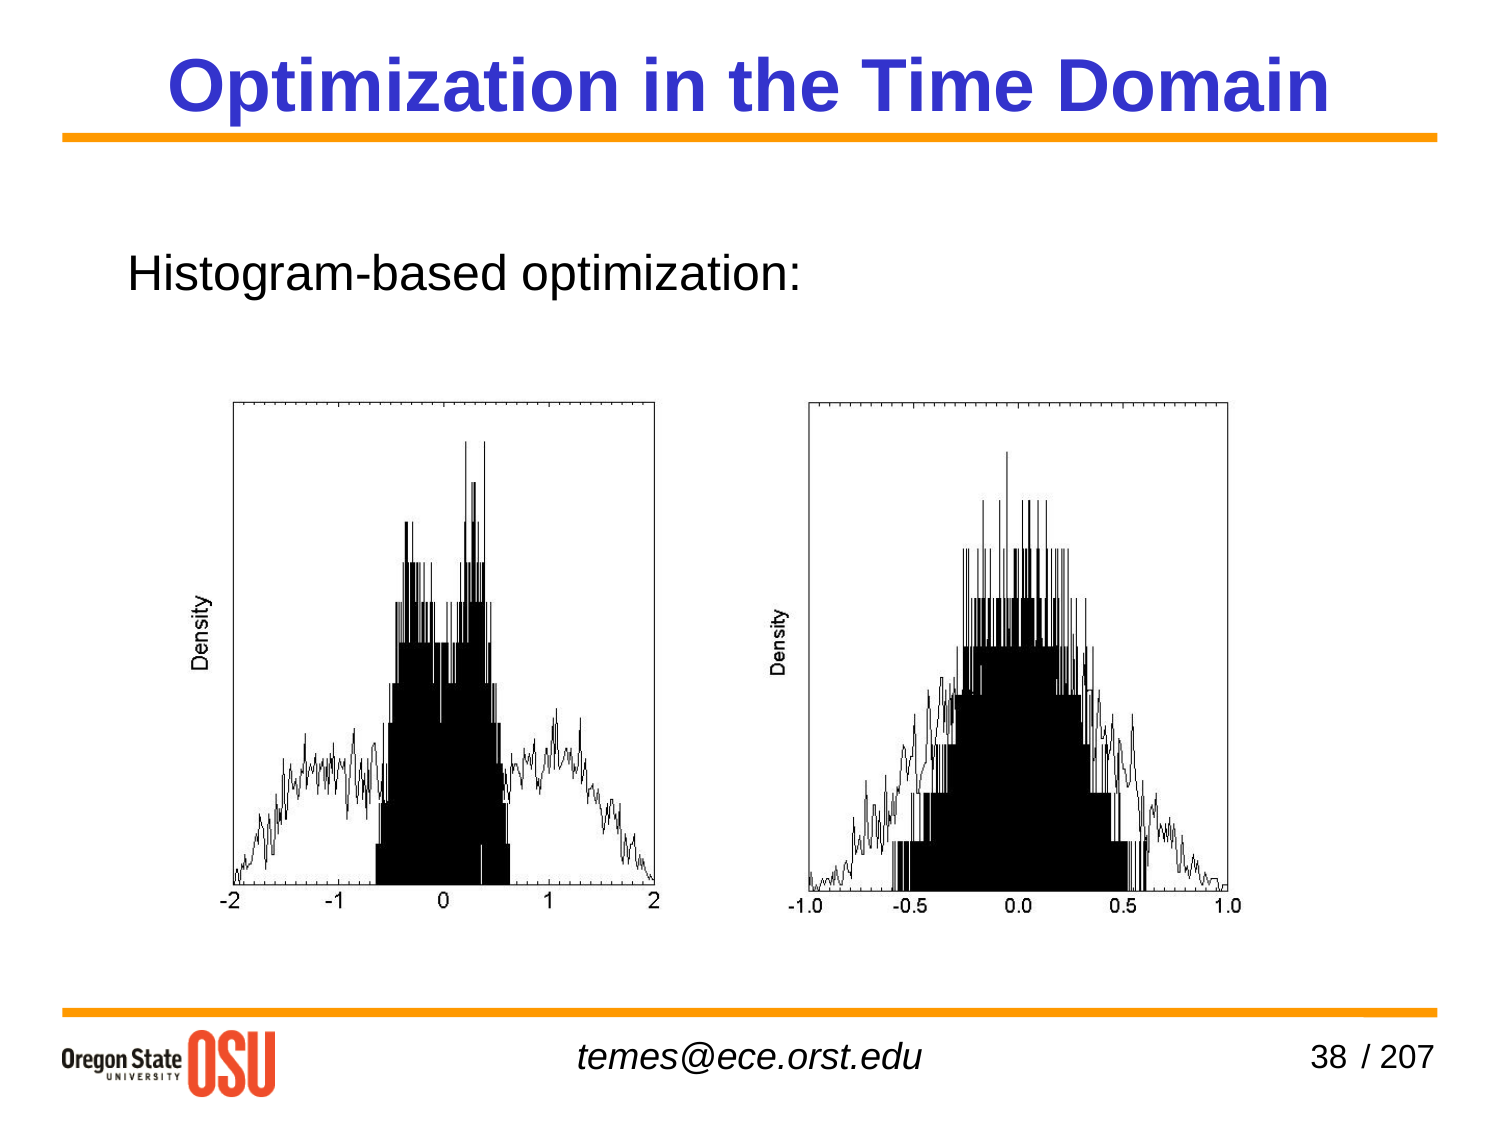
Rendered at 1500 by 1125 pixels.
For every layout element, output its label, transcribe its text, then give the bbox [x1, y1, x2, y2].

slide_number 38 [1153, 1025, 1363, 1085]
list Histogram-based optimization: [112, 162, 1375, 1000]
picture [762, 387, 1264, 913]
picture [62, 1012, 275, 1113]
title Optimization in the Time Domain [112, 24, 1388, 138]
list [187, 387, 666, 910]
